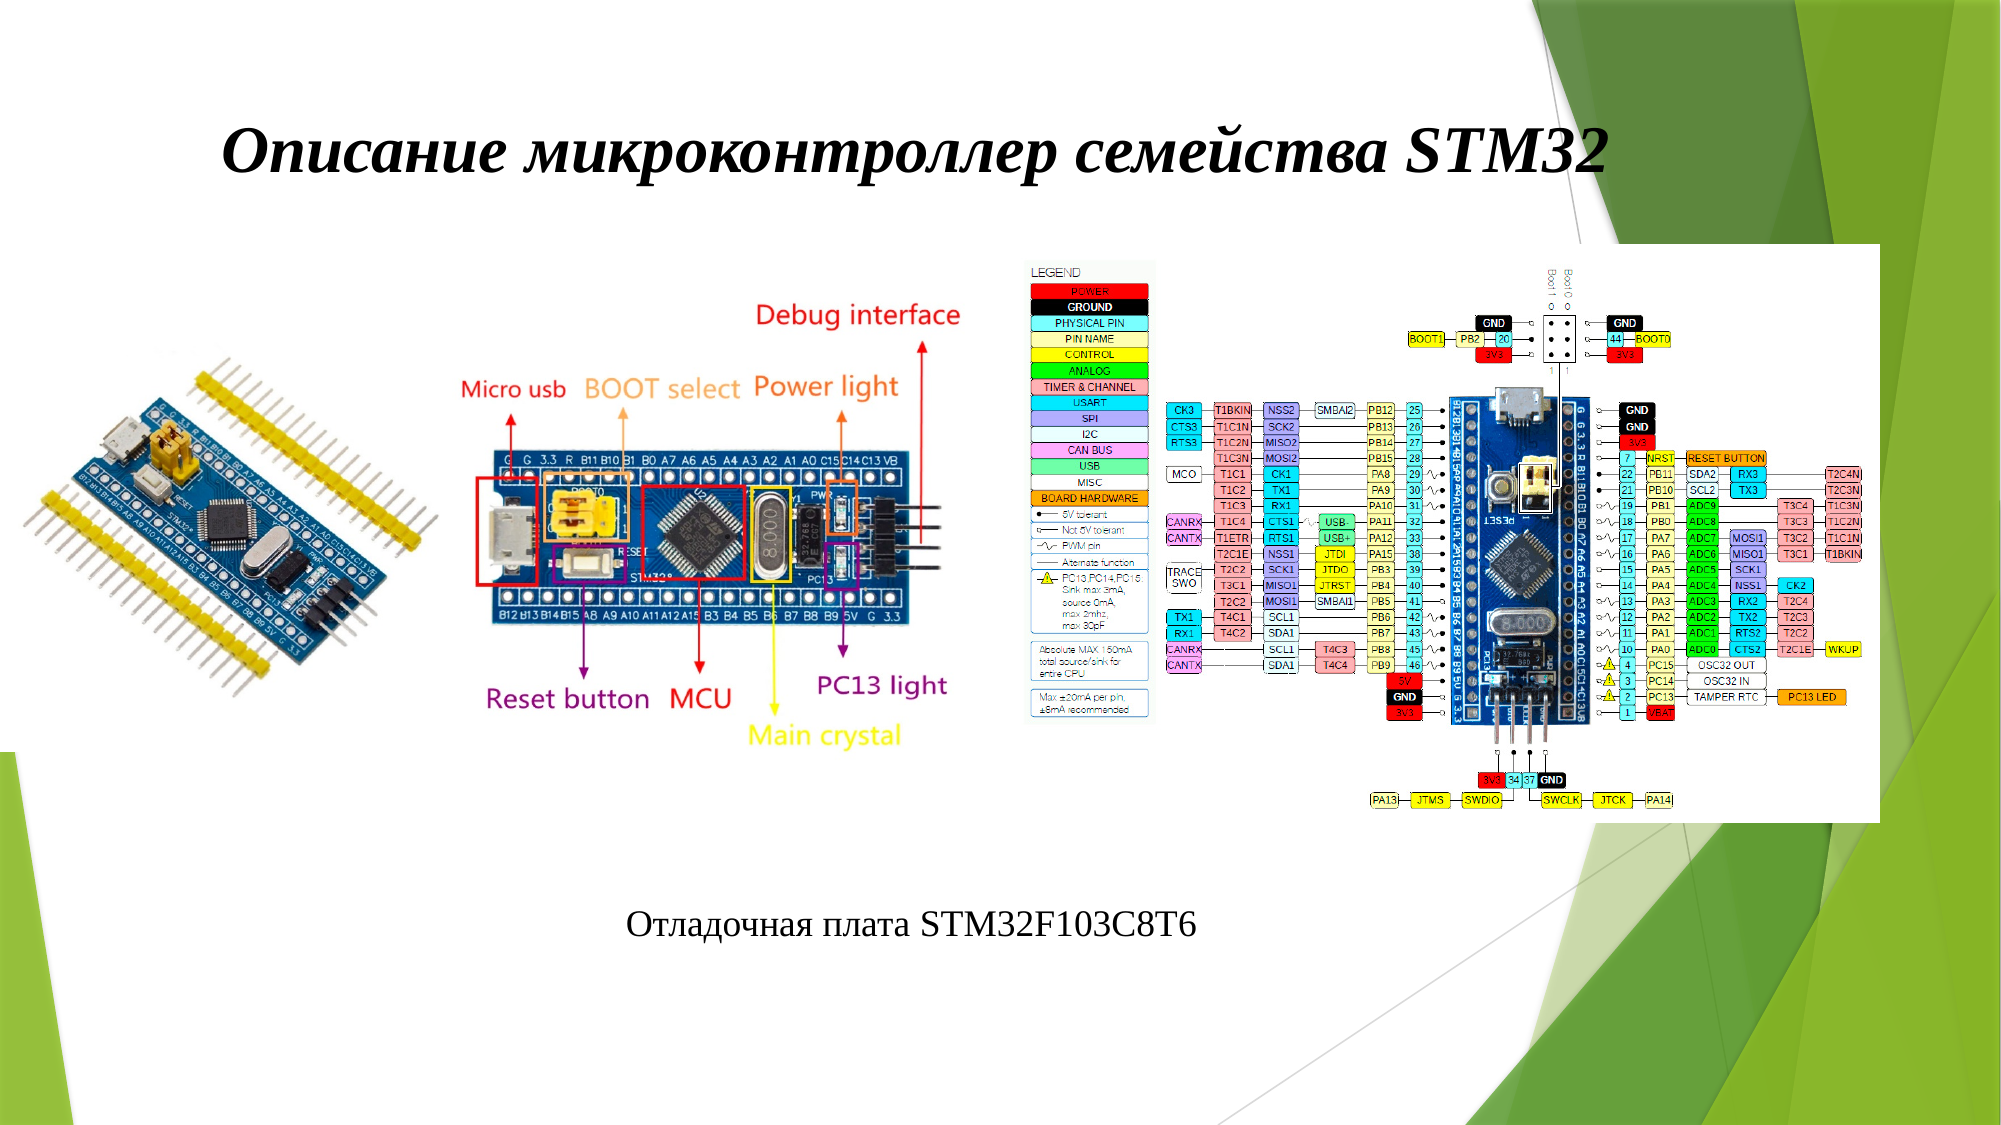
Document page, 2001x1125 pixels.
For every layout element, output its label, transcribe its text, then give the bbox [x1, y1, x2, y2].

picture [1001, 243, 1881, 823]
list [0, 305, 447, 753]
text_box Отладочная плата STM32F103C8T6 [611, 891, 1213, 951]
title Описание микроконтроллер семейства STM32 [206, 97, 1779, 315]
picture [452, 269, 972, 789]
